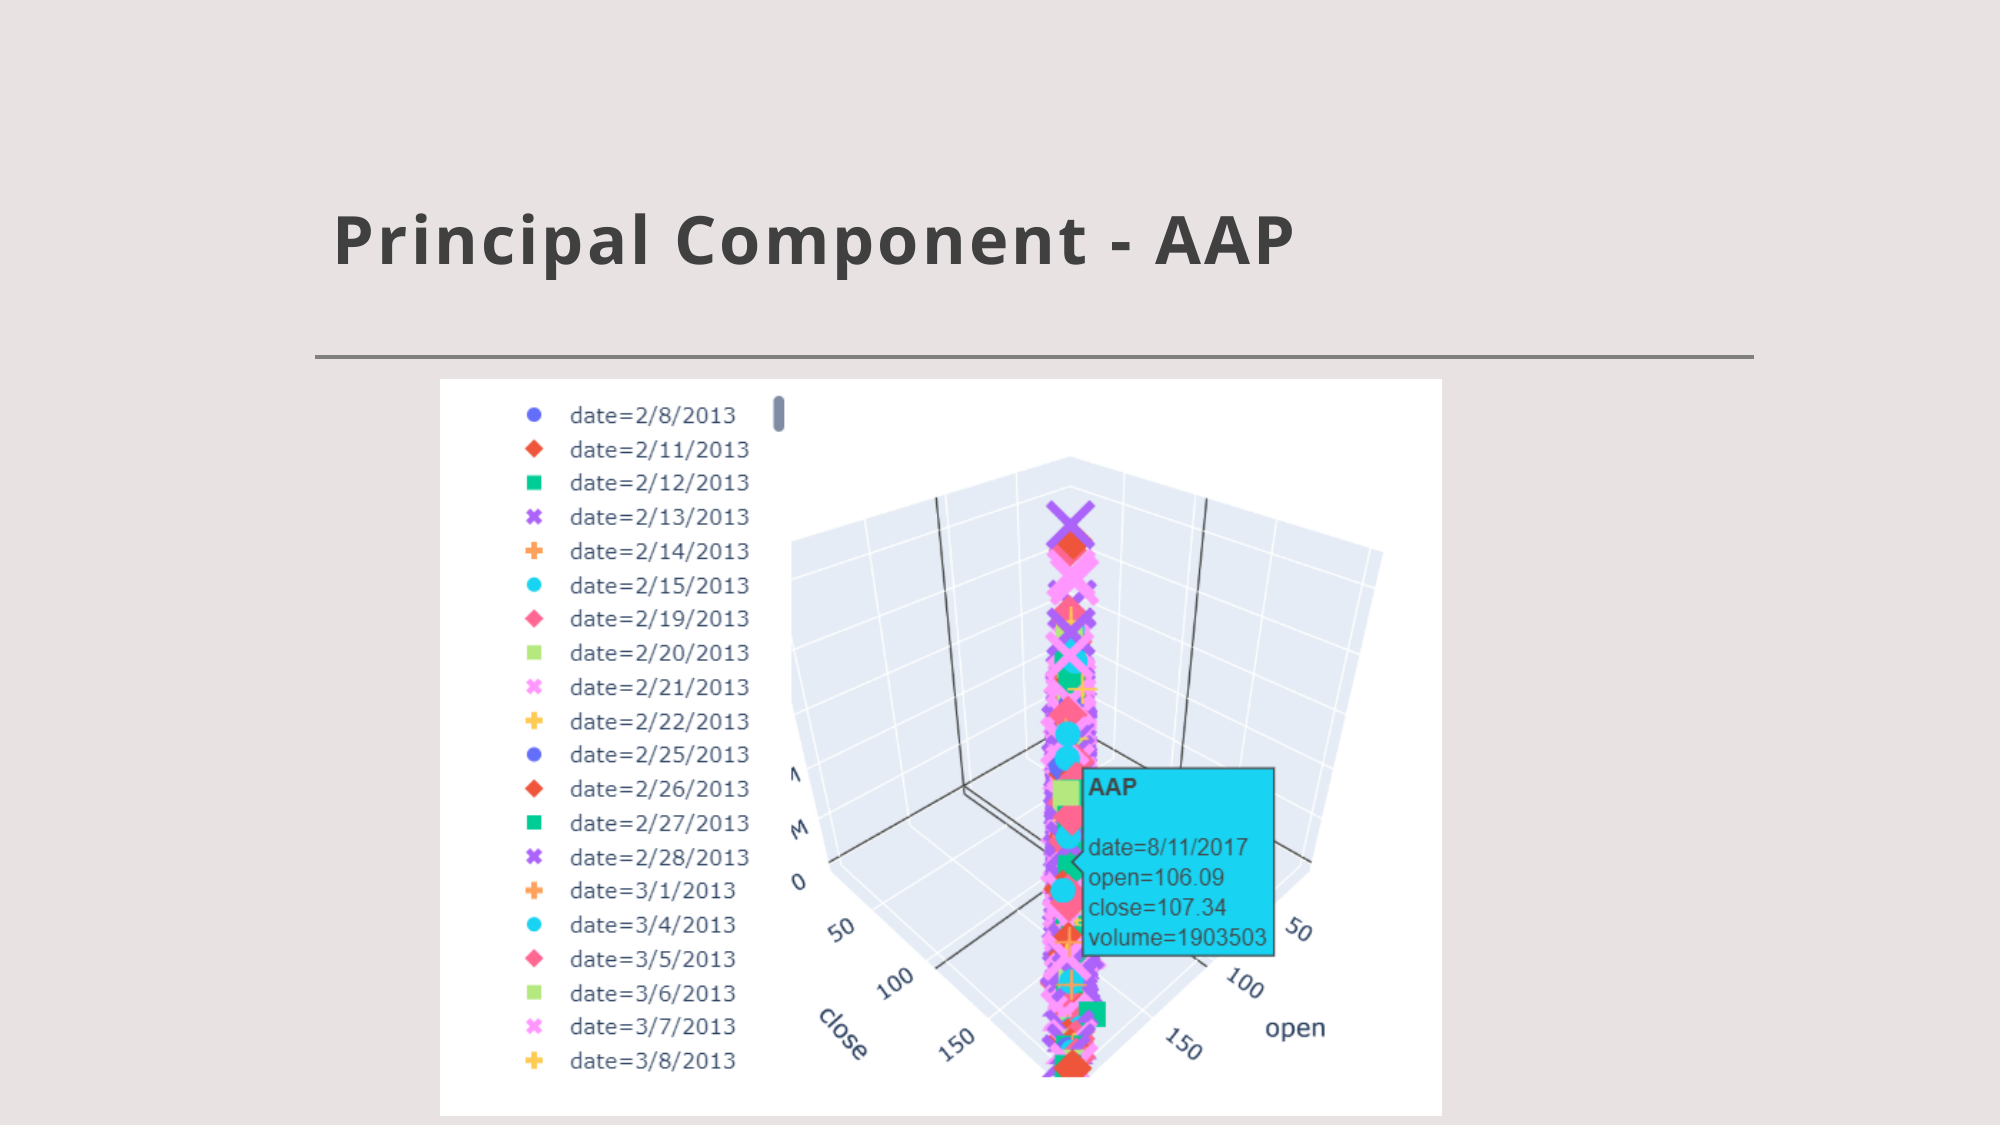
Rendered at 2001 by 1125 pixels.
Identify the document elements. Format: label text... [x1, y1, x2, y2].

title Principal Component - AAP [315, 72, 1754, 294]
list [440, 379, 1443, 1116]
